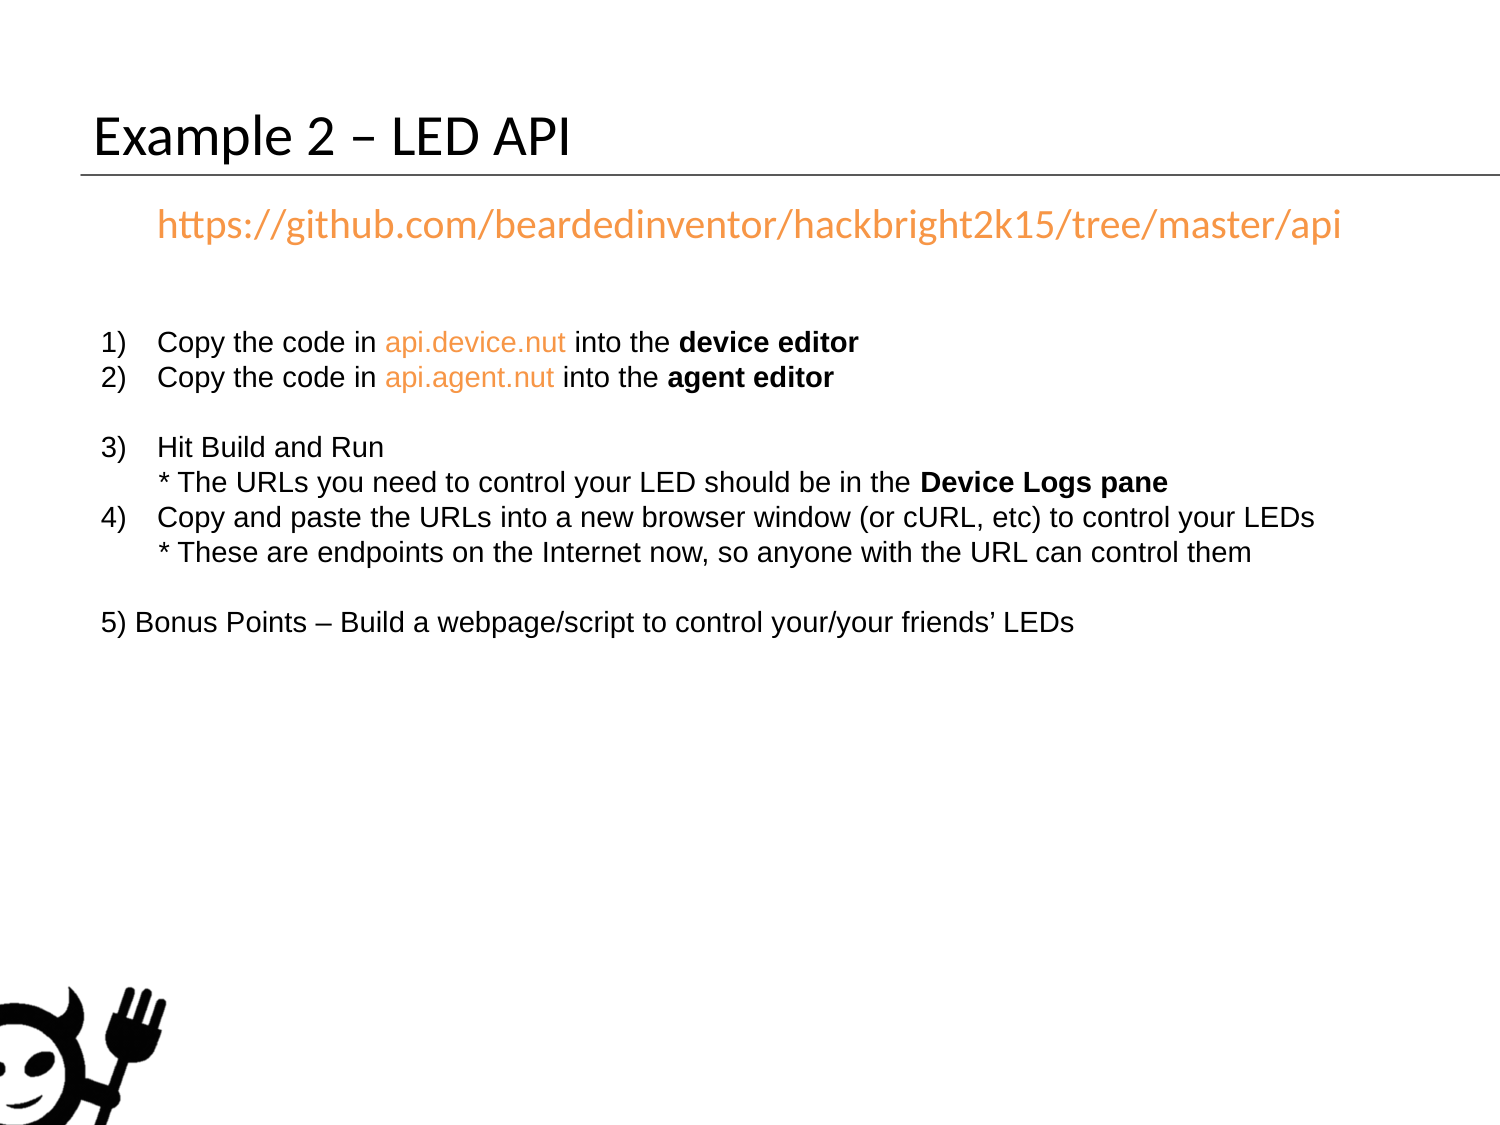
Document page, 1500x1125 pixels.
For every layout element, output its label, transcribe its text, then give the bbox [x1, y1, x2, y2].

text_box https://github.com/beardedinventor/hackbright2k15/tree/master/api [65, 189, 1434, 254]
text_box Copy the code in api.device.nut into the device editor Copy the code in api.agent.nut into the agent editor Hit Build and Run * The URLs you need to control your LED should be in the Device Logs pane Copy and paste the URLs into a new browser window (or cURL, etc) to control your LEDs * These are endpoints on the Internet now, so anyone with the URL can control them 5) Bonus Points – Build a webpage/script to control your/your friends’ LEDs [85, 316, 1416, 646]
picture [0, 985, 174, 1125]
text_box Example 2 – LED API [86, 89, 1500, 174]
